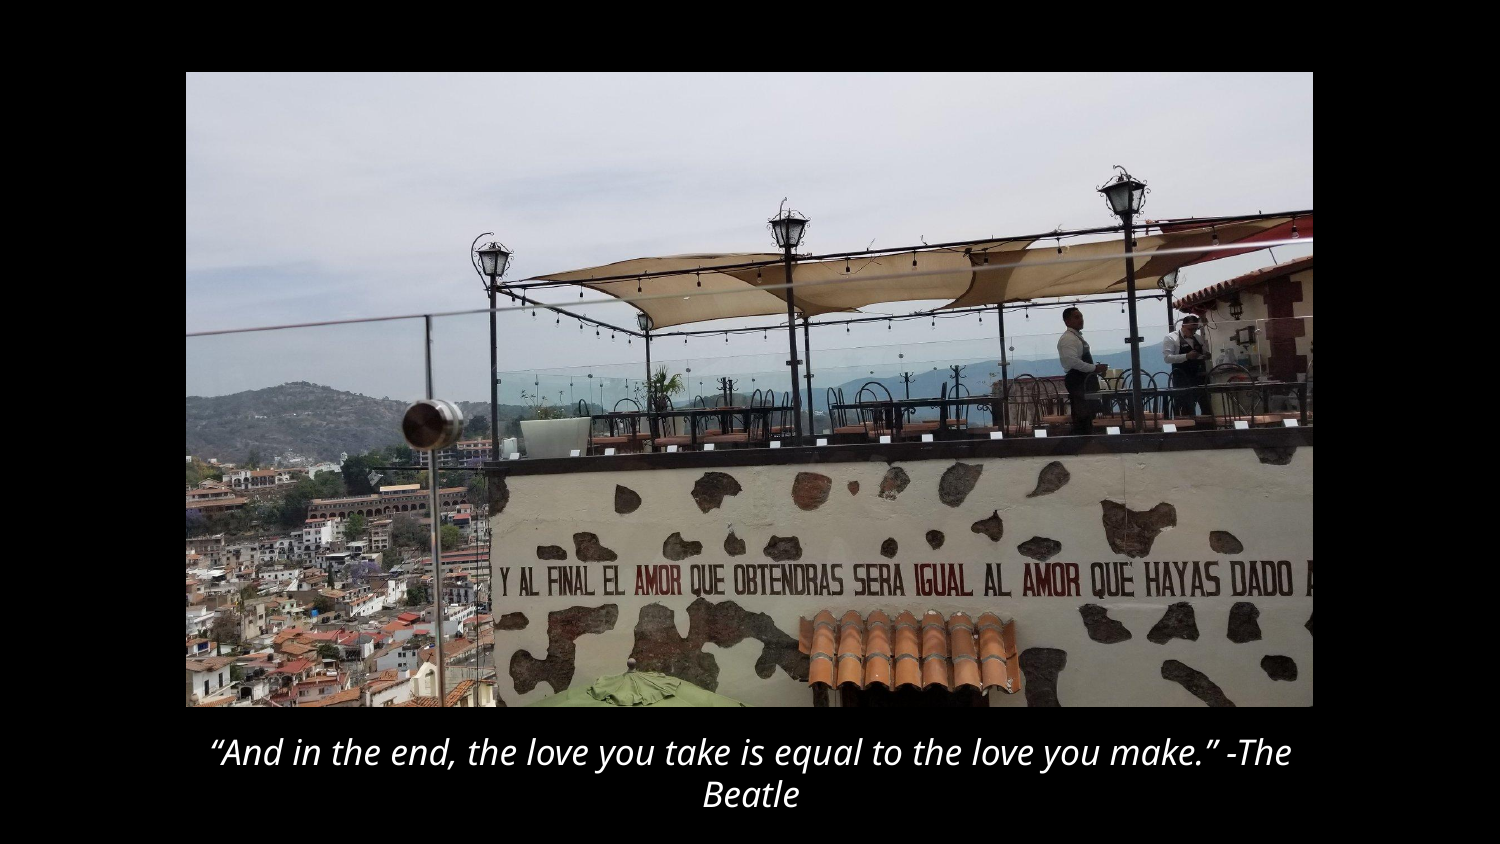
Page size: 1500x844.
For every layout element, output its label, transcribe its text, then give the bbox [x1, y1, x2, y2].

picture [186, 72, 1314, 707]
text_box “And in the end, the love you take is equal to the love you make.” -The Beatle [185, 714, 1317, 809]
